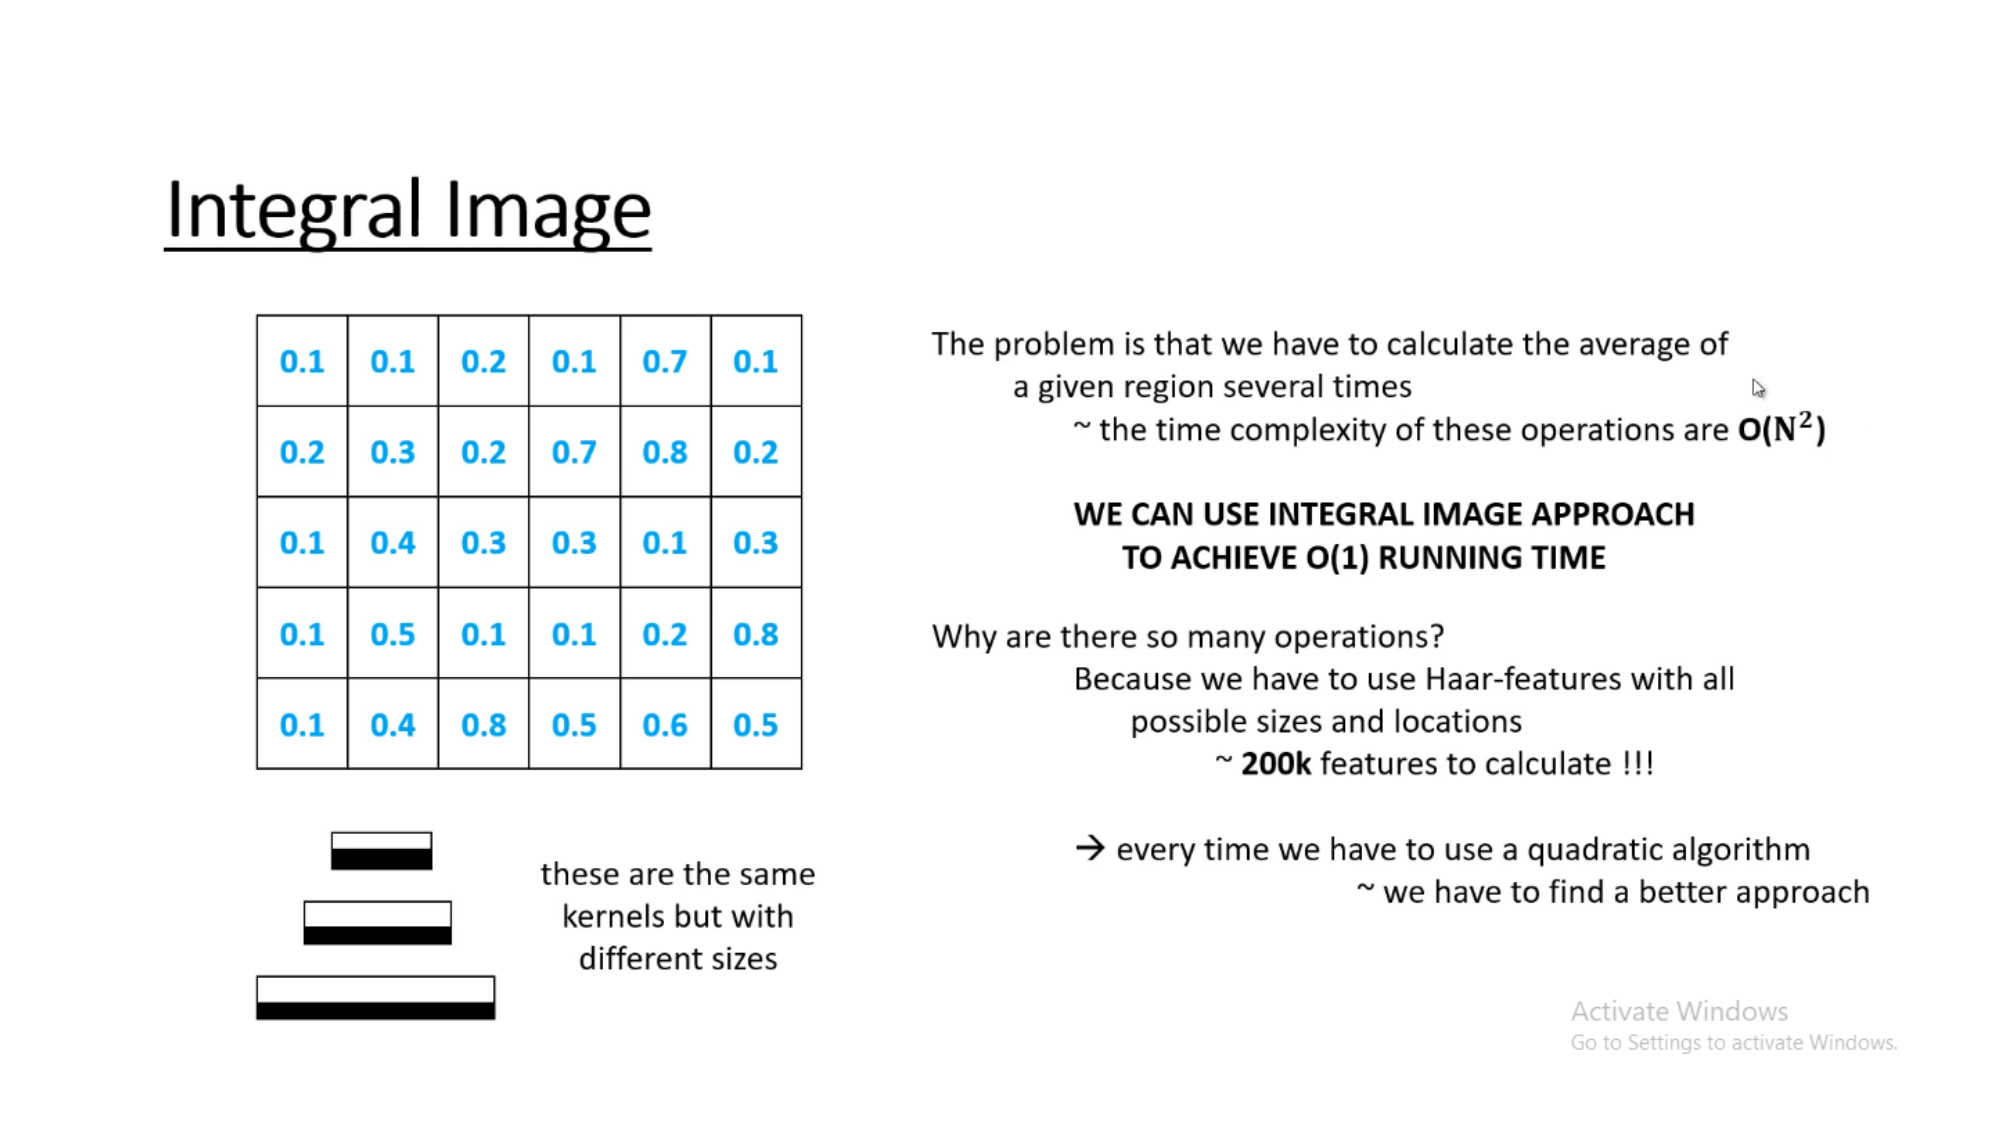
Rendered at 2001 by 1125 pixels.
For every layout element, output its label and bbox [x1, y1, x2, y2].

picture [158, 148, 1910, 1058]
